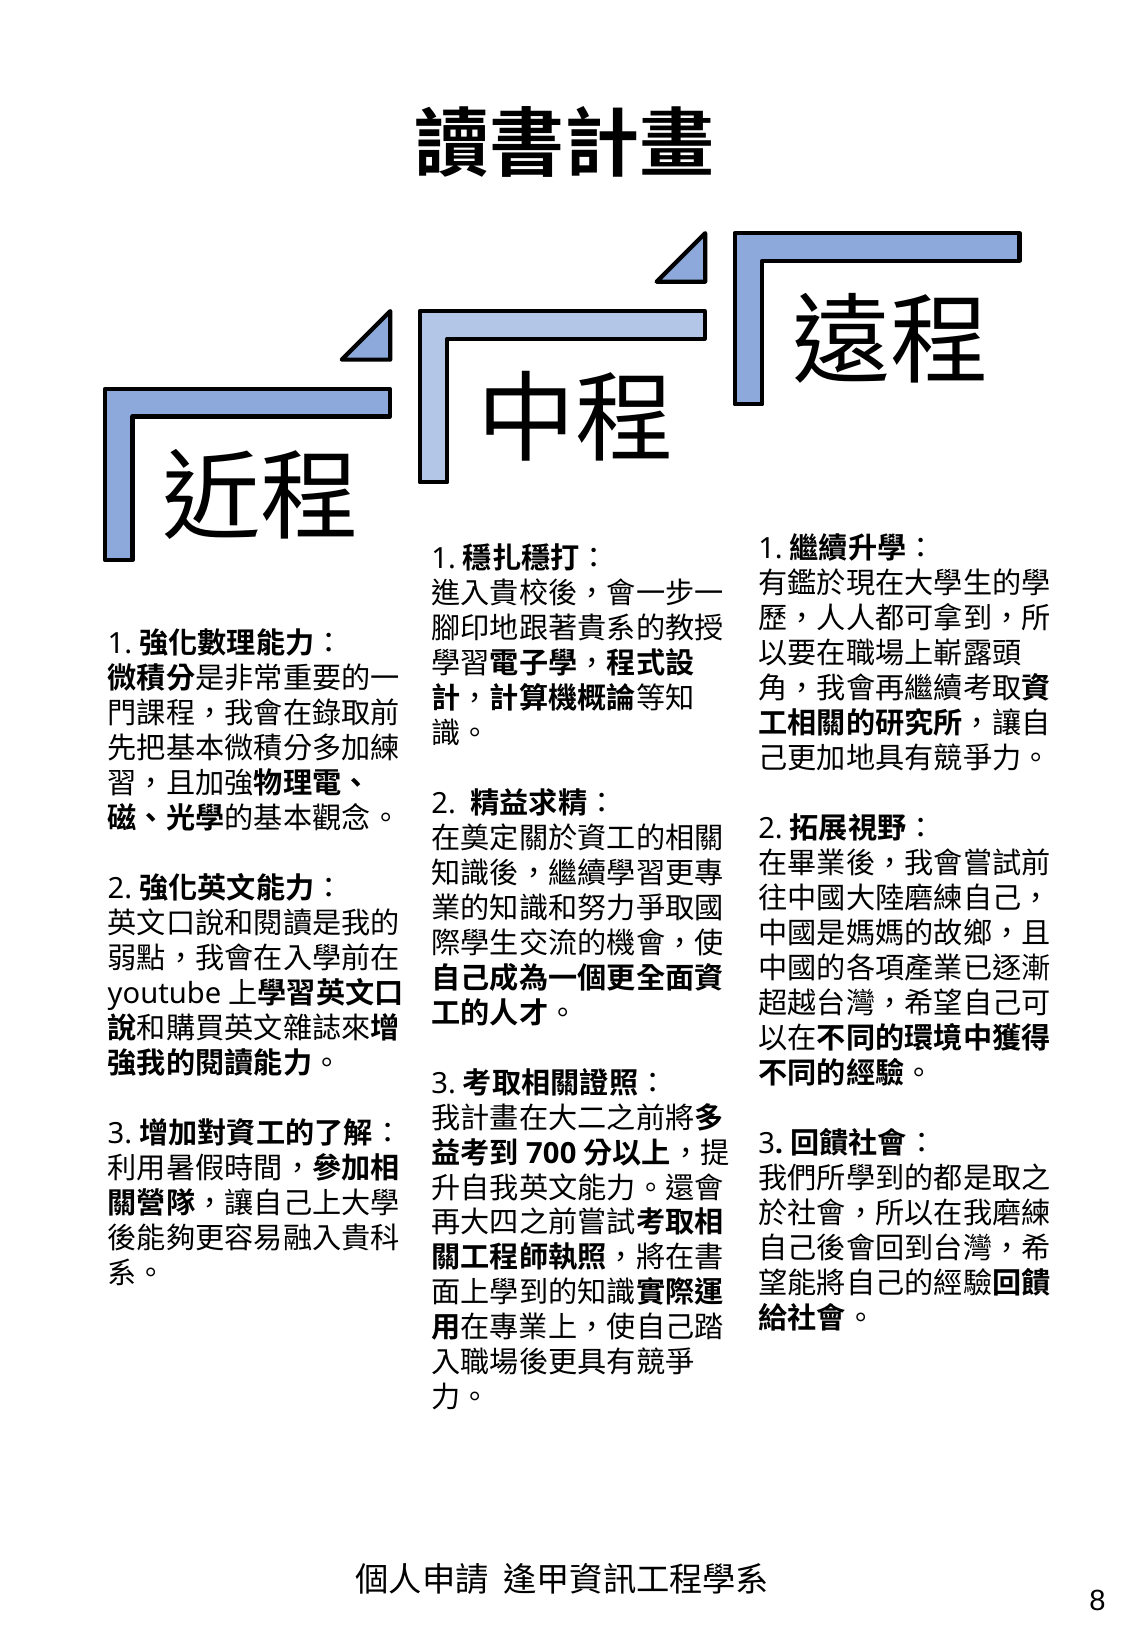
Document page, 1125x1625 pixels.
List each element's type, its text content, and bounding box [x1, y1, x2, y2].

text_box 讀書計畫 [270, 87, 860, 193]
text_box 8 [1060, 1574, 1125, 1625]
text_box 個人申請 逢甲資訊工程學系 [209, 1550, 916, 1606]
text_box 1.繼續升學： 有鑑於現在大學生的學歷，人人都可拿到，所以要在職場上嶄露頭角，我會再繼續考取資工相關的研究所，讓自己更加地具有競爭力。 2.拓展視野： 在畢業後，我會嘗試前往中國大陸磨練自己，中國是媽媽的故鄉，且中國的各項產業已逐漸超越台灣，希望自己可以在不同的環境中獲得不同的經驗。 3.回饋社會： 我們所學到的都是取之於社會，所以在我磨練自己後會回到台灣，希望能將自己的經驗回饋給社會。 [743, 522, 1076, 1377]
text_box 1.穩扎穩打： 進入貴校後，會一步一腳印地跟著貴系的教授學習電子學，程式設計，計算機概論等知識。 2. 精益求精： 在奠定關於資工的相關知識後，繼續學習更專業的知識和努力爭取國際學生交流的機會，使自己成為一個更全面資工的人才。 3.考取相關證照： 我計畫在大二之前將多益考到700分以上，提升自我英文能力。還會再大四之前嘗試考取相關工程師執照，將在書面上學到的知識實際運用在專業上，使自己踏入職場後更具有競爭力。 [416, 652, 749, 1491]
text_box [104, 232, 1021, 643]
text_box 1.強化數理能力： 微積分是非常重要的一門課程，我會在錄取前先把基本微積分多加練習，且加強物理電、磁、光學的基本觀念。 2.強化英文能力： 英文口說和閱讀是我的弱點，我會在入學前在youtube上學習英文口說和購買英文雜誌來增強我的閱讀能力。 3.增加對資工的了解： 利用暑假時間，參加相關營隊，讓自己上大學後能夠更容易融入貴科系。 [92, 617, 416, 1402]
